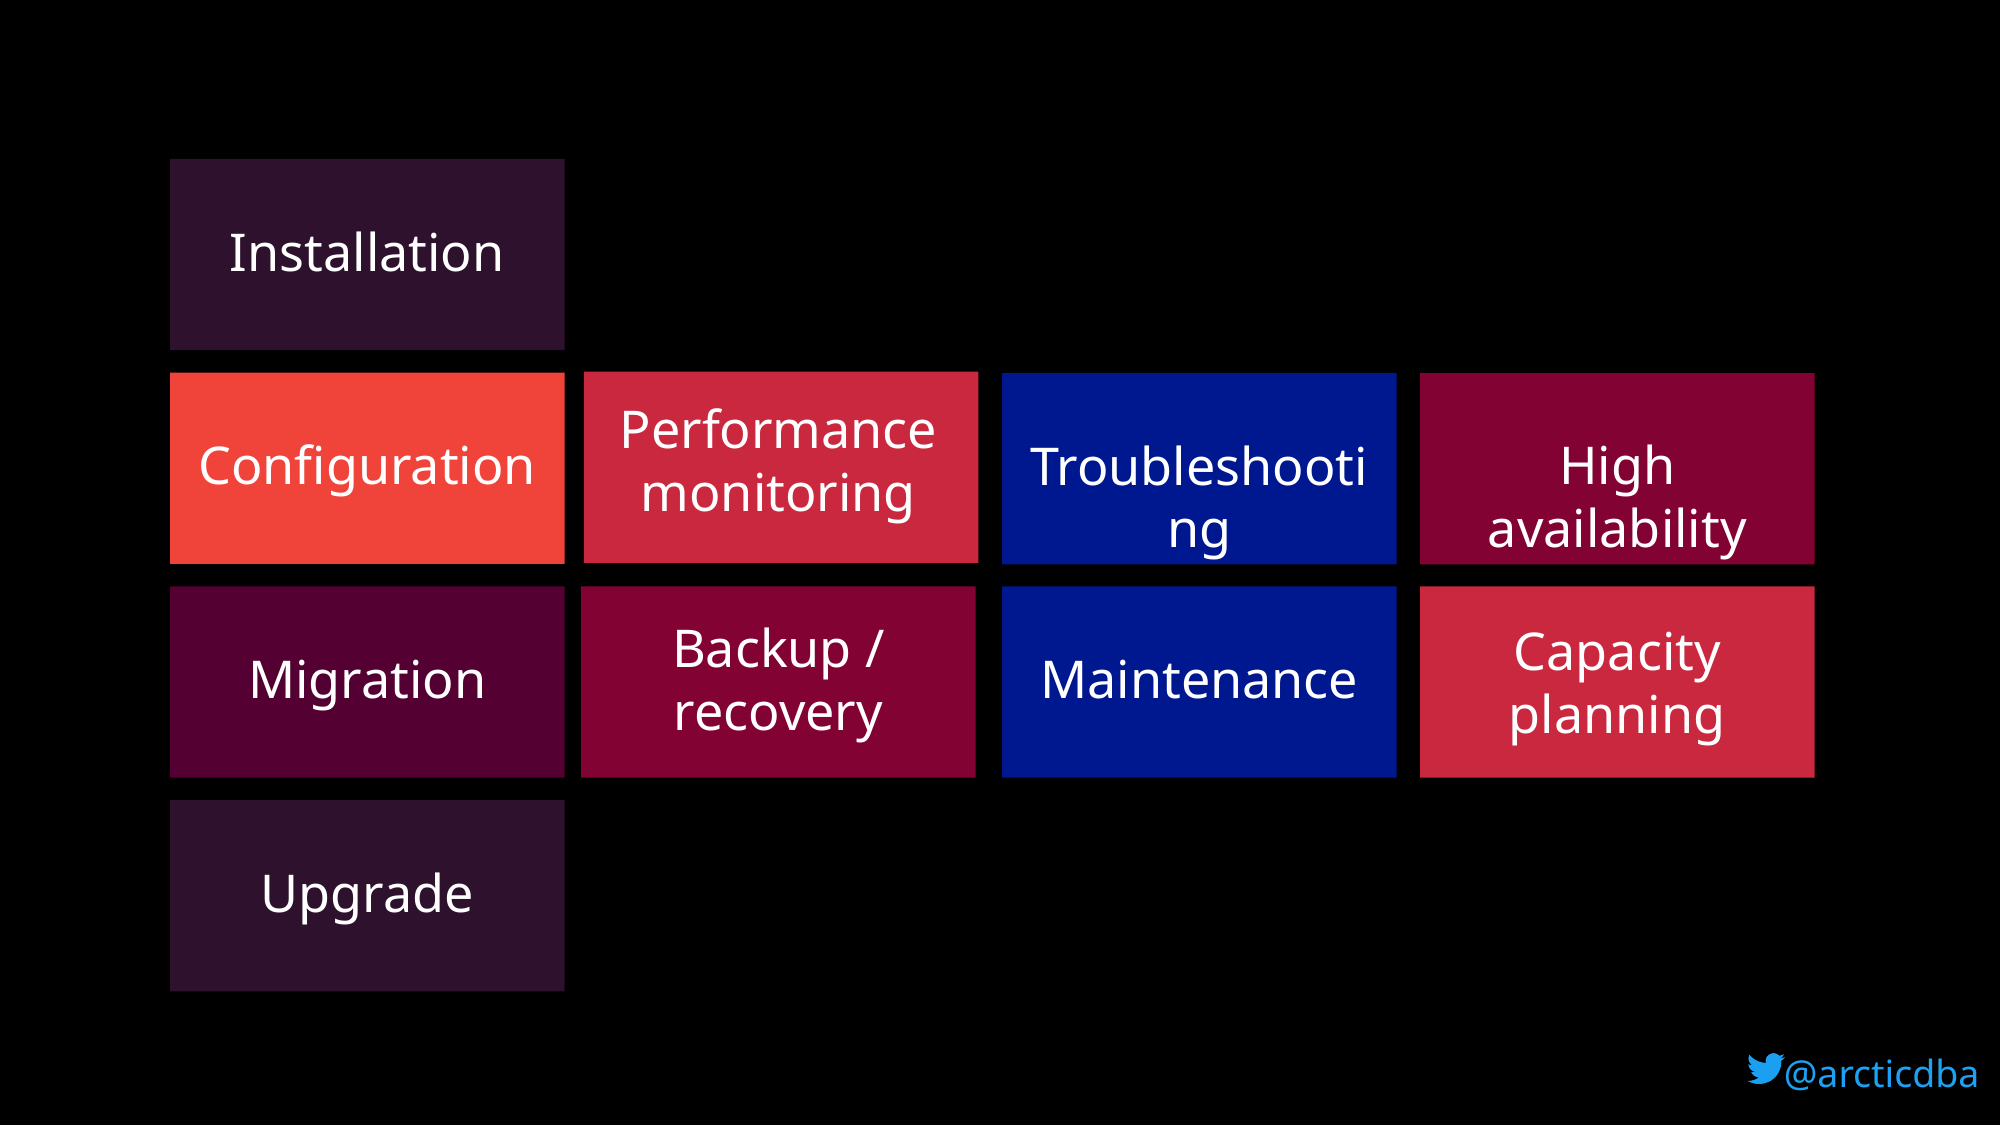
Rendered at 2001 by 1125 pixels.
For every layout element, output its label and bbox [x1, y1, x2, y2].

text_box [170, 372, 565, 564]
text_box [581, 371, 979, 563]
text_box [170, 800, 565, 992]
text_box [581, 586, 976, 778]
text_box [170, 586, 565, 778]
text_box [1420, 373, 1815, 565]
text_box [170, 158, 565, 351]
text_box [1420, 586, 1815, 778]
text_box [1735, 1038, 1987, 1104]
text_box [1002, 586, 1397, 778]
text_box [1002, 373, 1397, 565]
